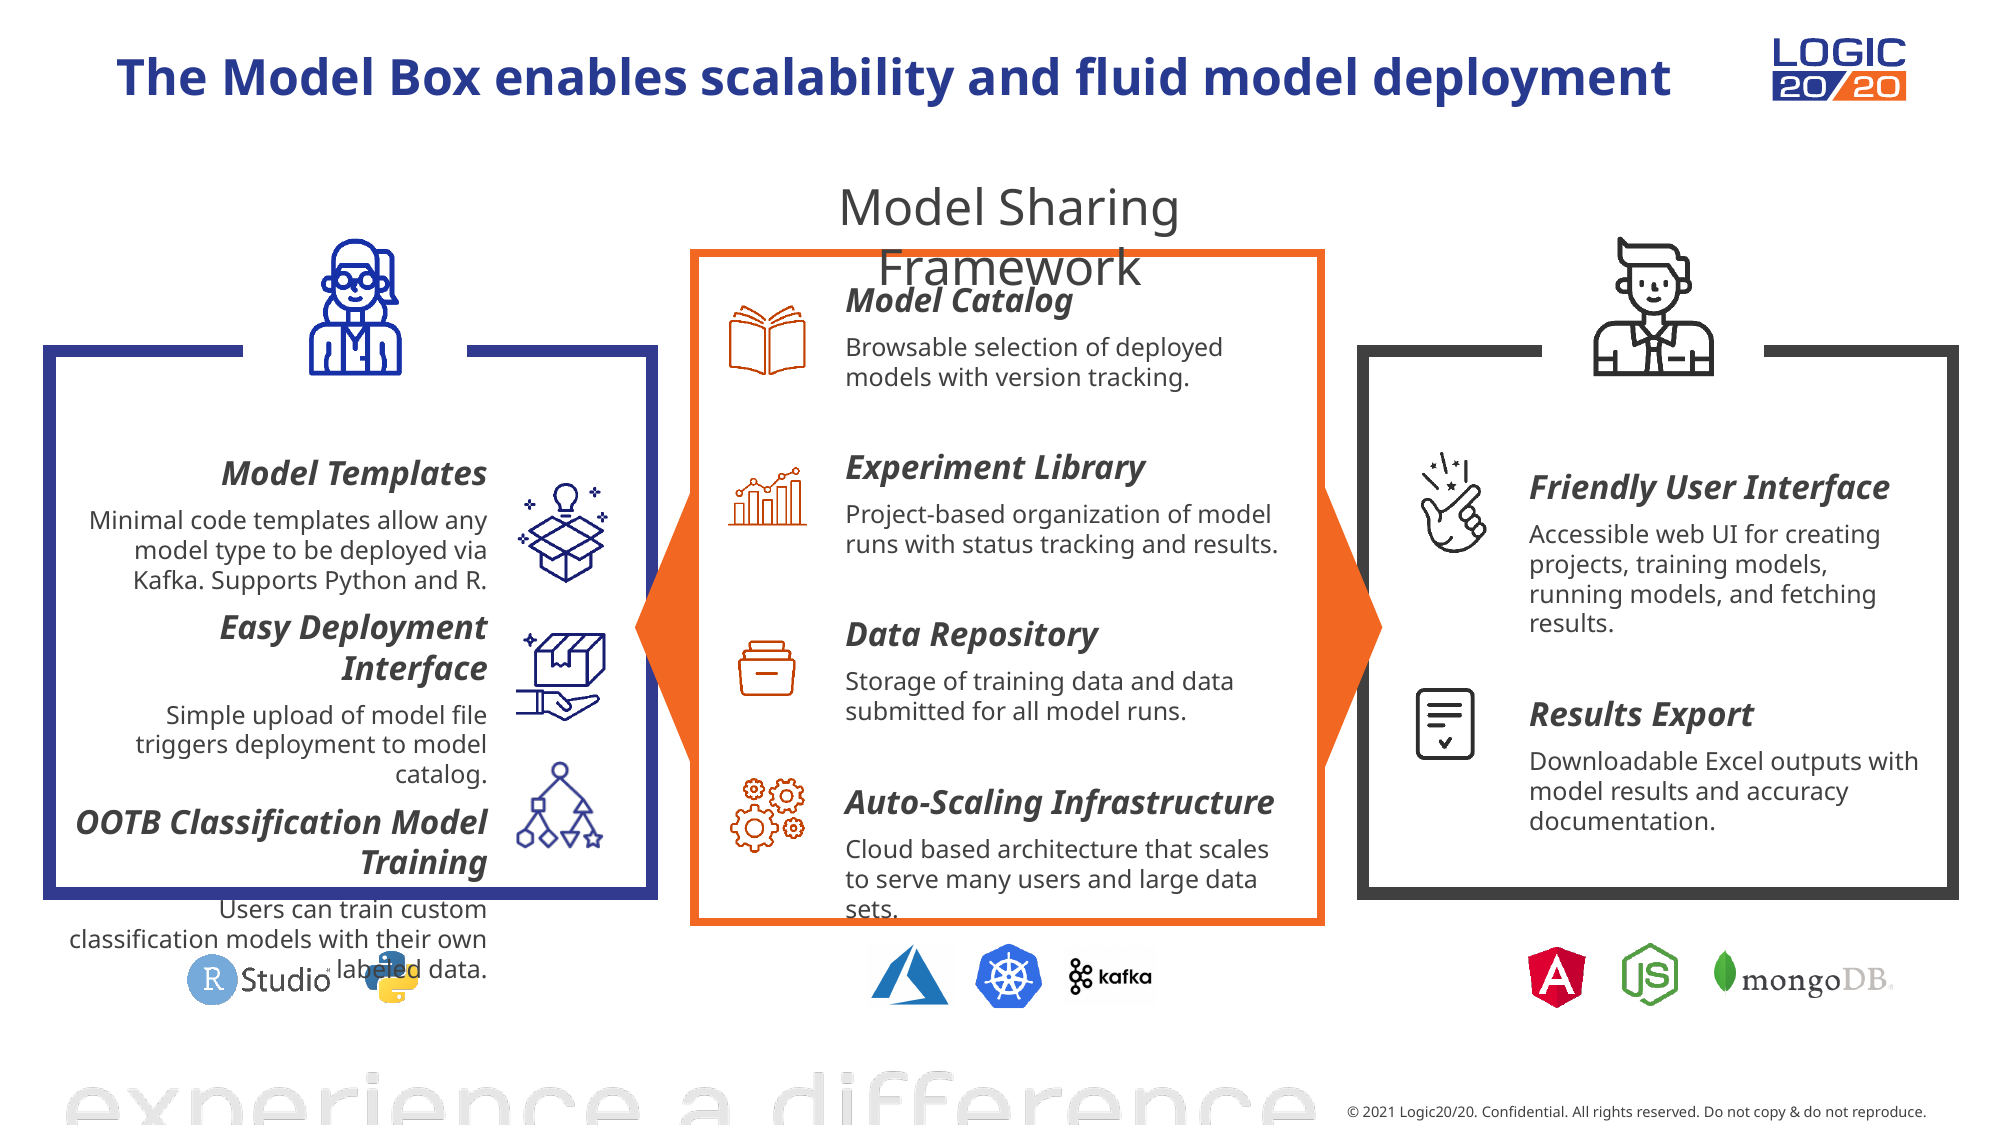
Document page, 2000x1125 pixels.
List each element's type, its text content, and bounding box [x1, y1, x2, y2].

picture [0, 1018, 1684, 1125]
picture [1382, 662, 1508, 788]
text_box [1518, 937, 1894, 1015]
text_box [693, 302, 1322, 923]
picture [1542, 192, 1765, 415]
picture [717, 619, 816, 717]
text_box [1323, 486, 1384, 769]
text_box Model Templates Minimal code templates allow any model type to be deployed via Kafka. Supports Python and R. Easy Deployment Interface Simple upload of model file triggers deployment to model catalog. OOTB Classification Model Training Users can train custom classification models with their own labeled data. [54, 436, 504, 777]
text_box Model Catalog Browsable selection of deployed models with version tracking. Experiment Library Project-based organization of model runs with status tracking and results. Data Repository Storage of training data and data submitted for all model runs. Auto-Scaling Infrastructure Cloud based architecture that scales to serve many users and large data sets. [830, 302, 1305, 699]
picture [242, 189, 468, 415]
text_box Friendly User Interface Accessible web UI for creating projects, training models, running models, and fetching results. Results Export Downloadable Excel outputs with model results and accuracy documentation. [1514, 450, 1945, 886]
picture [488, 458, 637, 607]
picture [493, 613, 627, 872]
picture [973, 940, 1044, 1011]
picture [1380, 429, 1526, 575]
picture [1063, 946, 1157, 1006]
text_box [49, 350, 653, 894]
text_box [187, 951, 418, 1005]
picture [866, 943, 954, 1009]
title The Model Box enables scalability and fluid model deployment [101, 37, 1727, 184]
picture [711, 284, 823, 396]
text_box Model Sharing Framework [688, 160, 1331, 302]
text_box [633, 486, 694, 769]
picture [703, 432, 831, 560]
picture [712, 761, 821, 869]
text_box [1362, 350, 1954, 894]
